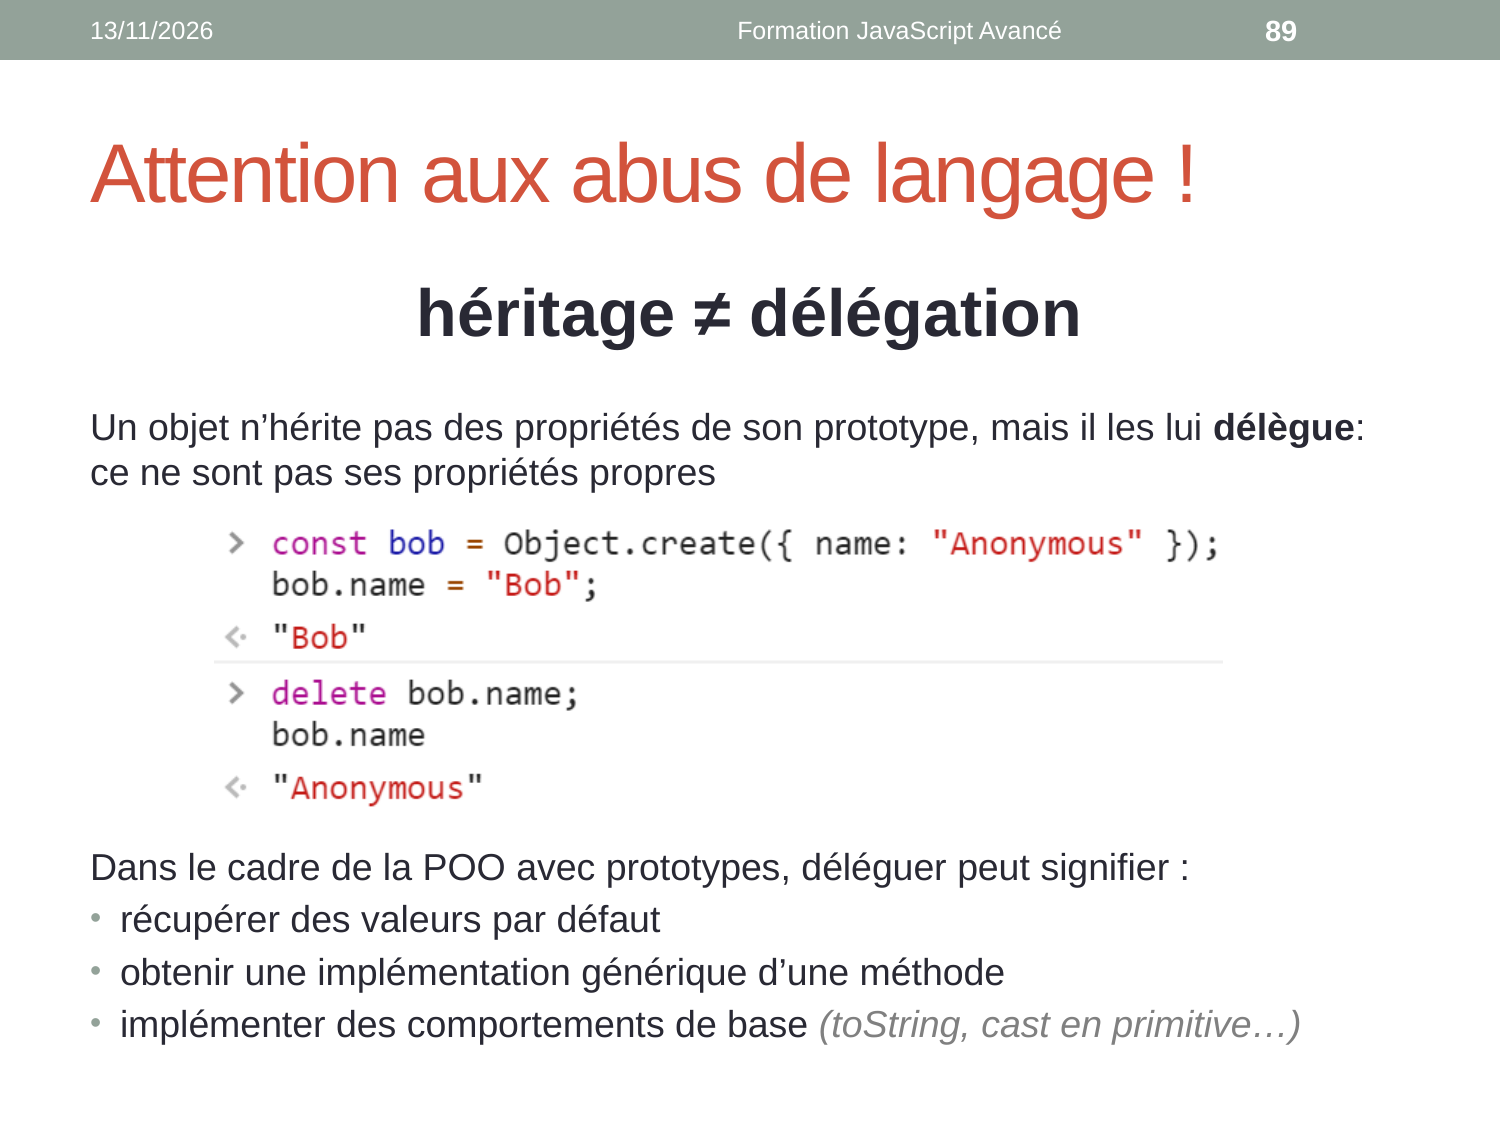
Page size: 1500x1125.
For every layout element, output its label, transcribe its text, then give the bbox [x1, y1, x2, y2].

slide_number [75, 3, 550, 57]
footer Formation JavaScript Avancé [562, 3, 1238, 57]
slide_number 89 [1250, 3, 1425, 57]
title Attention aux abus de langage ! [75, 87, 1425, 250]
picture [213, 514, 1223, 808]
list héritage ≠ délégation Un objet n’hérite pas des propriétés de son prototype, mais il les lui délègue: ce ne sont pas ses propriétés propres Dans le cadre de la POO avec prototypes, déléguer peut signifier : récupérer des valeurs par défaut obtenir une implémentation générique d’une méthode implémenter des comportements de base (toString, cast en primitive…) [75, 262, 1425, 1118]
